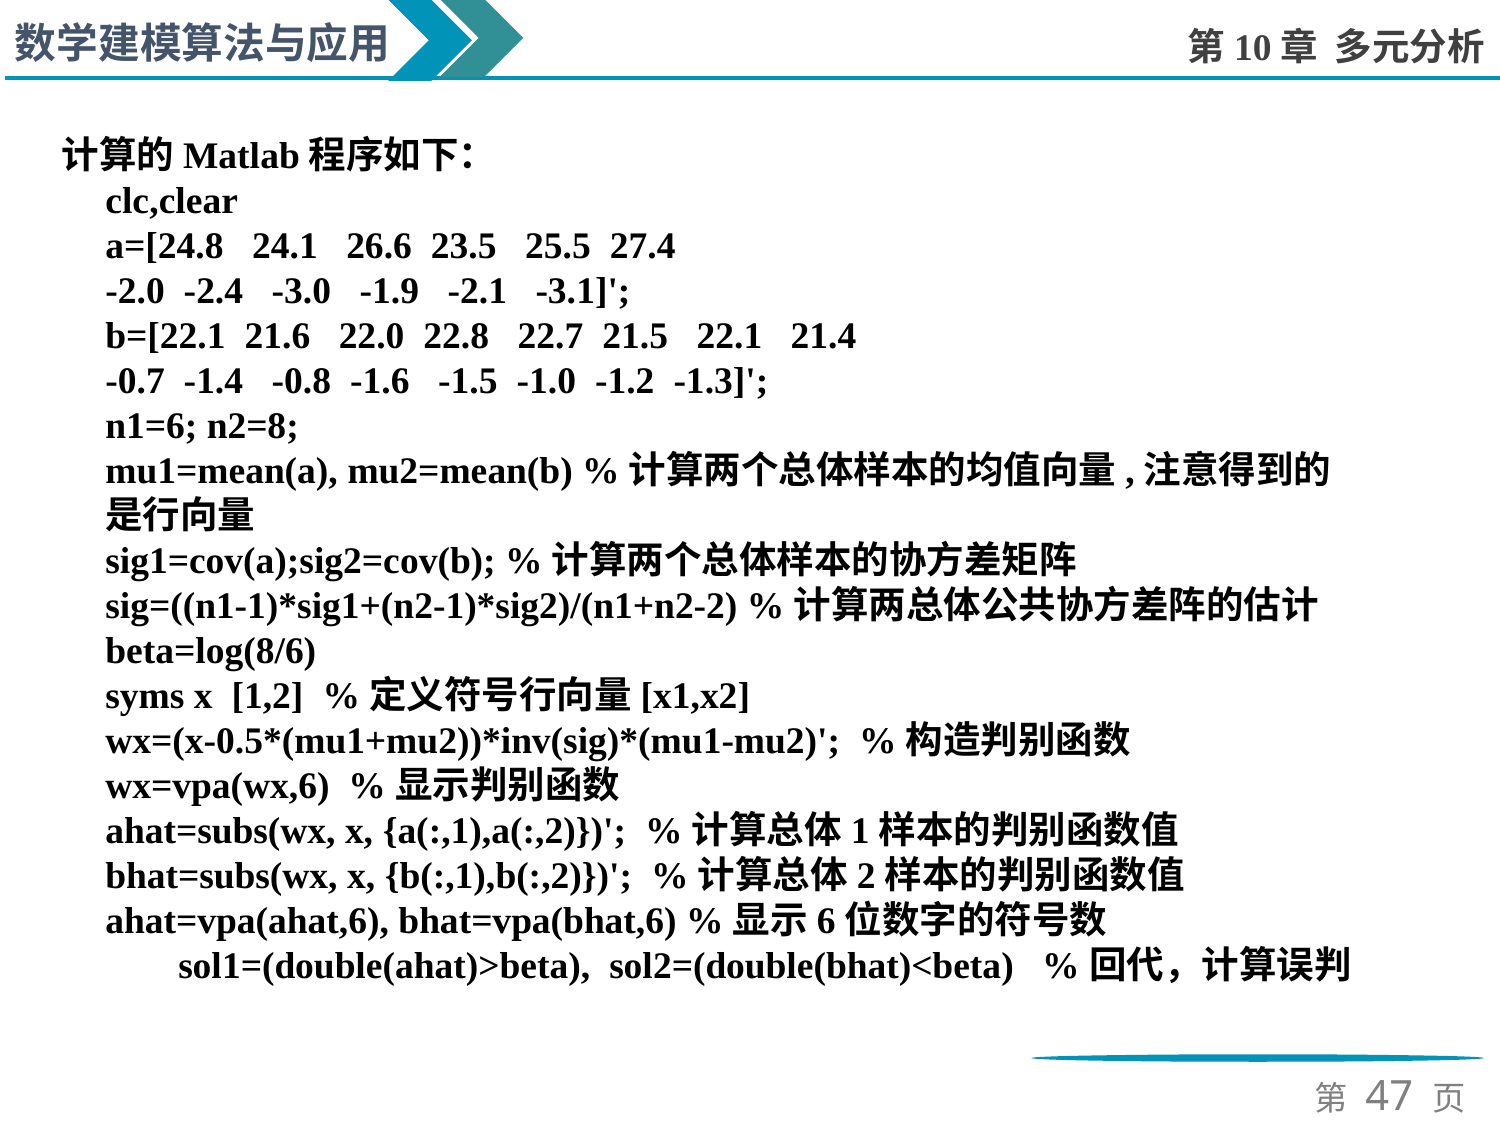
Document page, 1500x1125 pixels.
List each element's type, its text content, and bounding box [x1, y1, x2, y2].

text_box 计算的Matlab程序如下： clc,clear a=[24.8 24.1 26.6 23.5 25.5 27.4 -2.0 -2.4 -3.0 -1.9 -2.1 -3.1]'; b=[22.1 21.6 22.0 22.8 22.7 21.5 22.1 21.4 -0.7 -1.4 -0.8 -1.6 -1.5 -1.0 -1.2 -1.3]'; n1=6; n2=8; mu1=mean(a), mu2=mean(b) %计算两个总体样本的均值向量,注意得到的是行向量 sig1=cov(a);sig2=cov(b); %计算两个总体样本的协方差矩阵 sig=((n1-1)*sig1+(n2-1)*sig2)/(n1+n2-2) %计算两总体公共协方差阵的估计 beta=log(8/6) syms x [1,2] %定义符号行向量[x1,x2] wx=(x-0.5*(mu1+mu2))*inv(sig)*(mu1-mu2)'; %构造判别函数 wx=vpa(wx,6) %显示判别函数 ahat=subs(wx, x, {a(:,1),a(:,2)})'; %计算总体1样本的判别函数值 bhat=subs(wx, x, {b(:,1),b(:,2)})'; %计算总体2样本的判别函数值 ahat=vpa(ahat,6), bhat=vpa(bhat,6) %显示6位数字的符号数 sol1=(double(ahat)>beta), sol2=(double(bhat)<beta) %回代，计算误判 [46, 123, 1384, 993]
